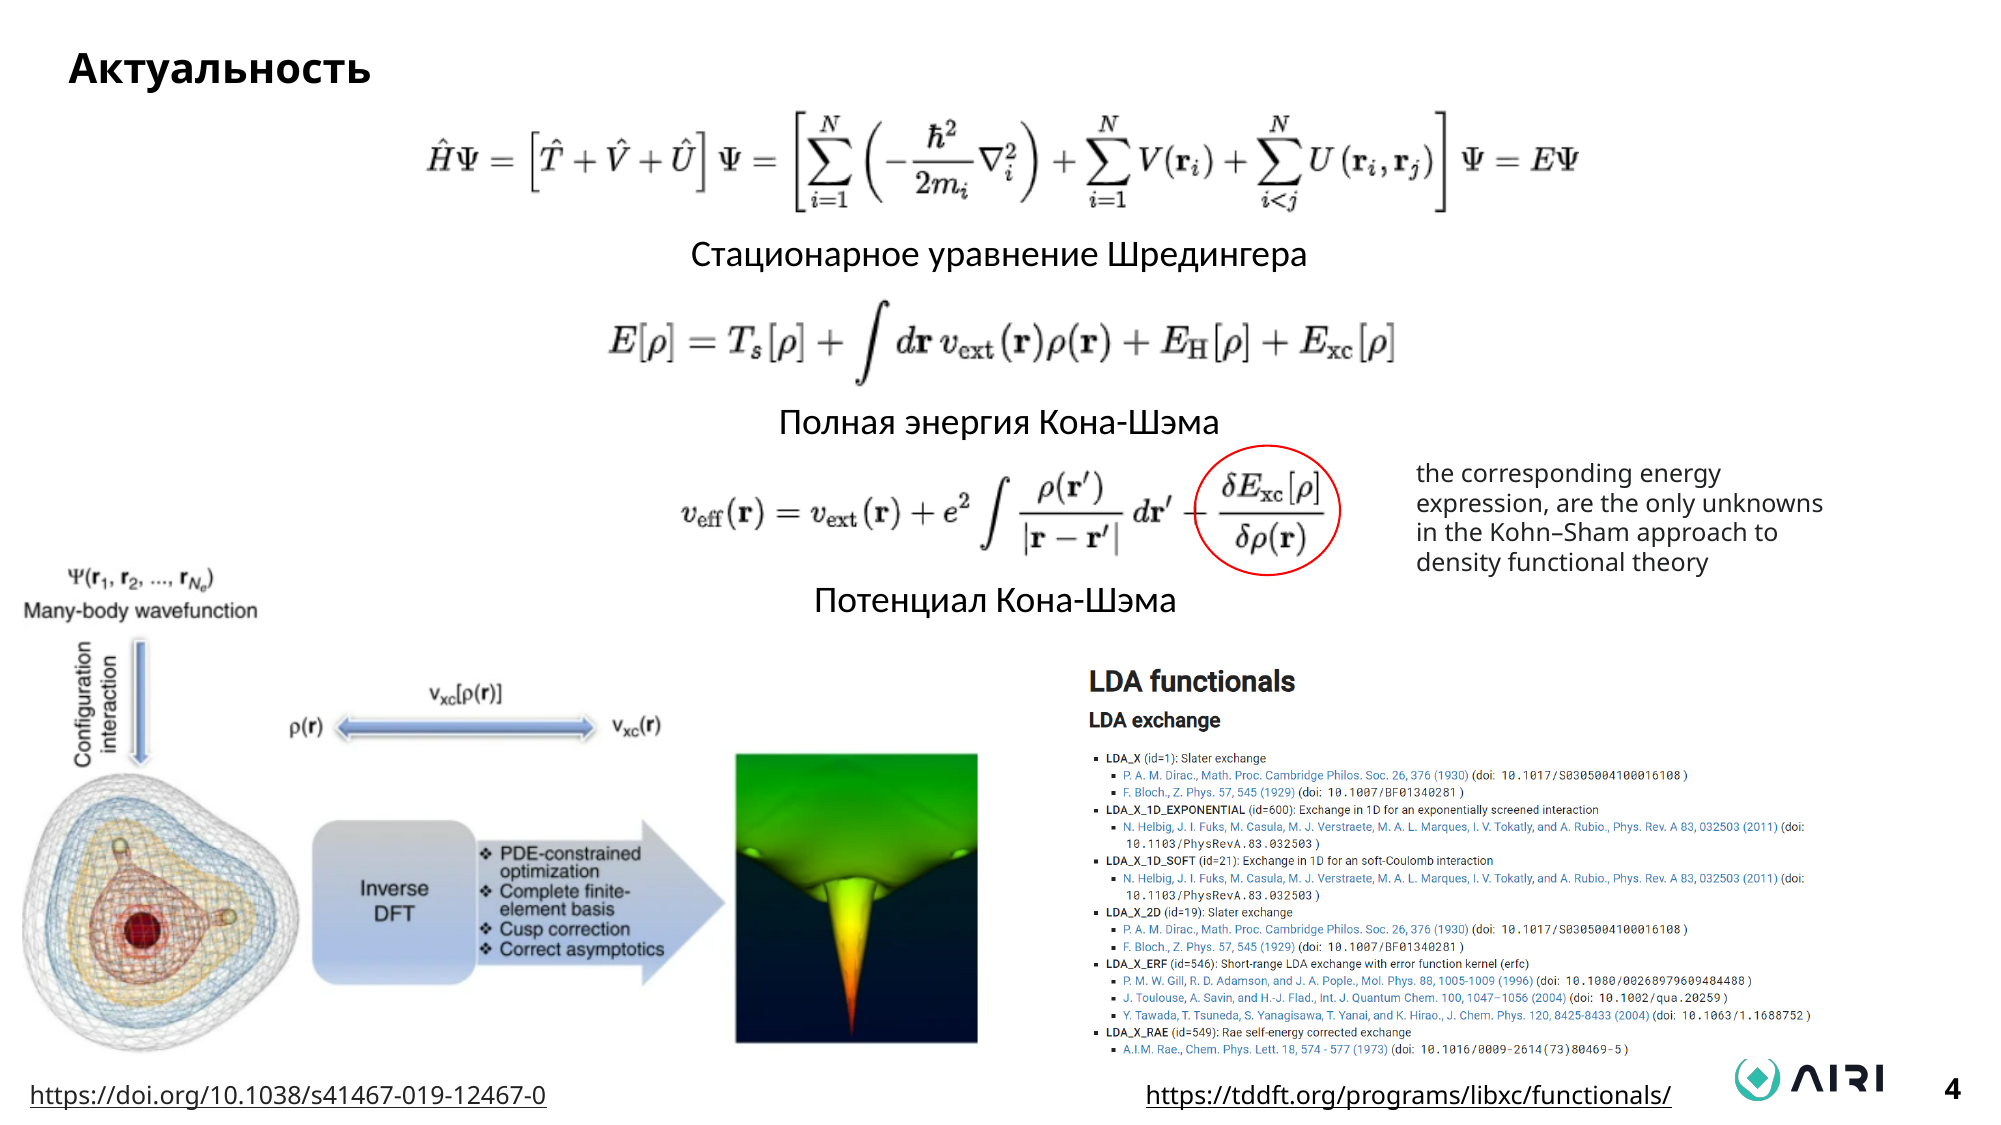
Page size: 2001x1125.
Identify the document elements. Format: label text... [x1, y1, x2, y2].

picture [0, 450, 1328, 1067]
slide_number 4 [1862, 1074, 1962, 1110]
text_box [1238, 444, 1297, 450]
text_box Актуальность [68, 47, 1841, 93]
text_box the corresponding energy expression, are the only unknowns in the Kohn–Sham approach to density functional theory [1401, 449, 1855, 585]
text_box https://tddft.org/programs/libxc/functionals/ [1130, 1072, 1883, 1121]
text_box Полная энергия Кона-Шэма [764, 390, 1236, 450]
text_box https://doi.org/10.1038/s41467-019-12467-0 [0, 1072, 665, 1121]
picture [420, 100, 1579, 222]
text_box [1328, 473, 1342, 548]
text_box Стационарное уравнение Шредингера [676, 222, 1324, 281]
picture [604, 292, 1396, 390]
picture [1067, 657, 1883, 1072]
text_box Потенциал Кона-Шэма [1000, 568, 1193, 628]
text_box [1231, 568, 1303, 577]
